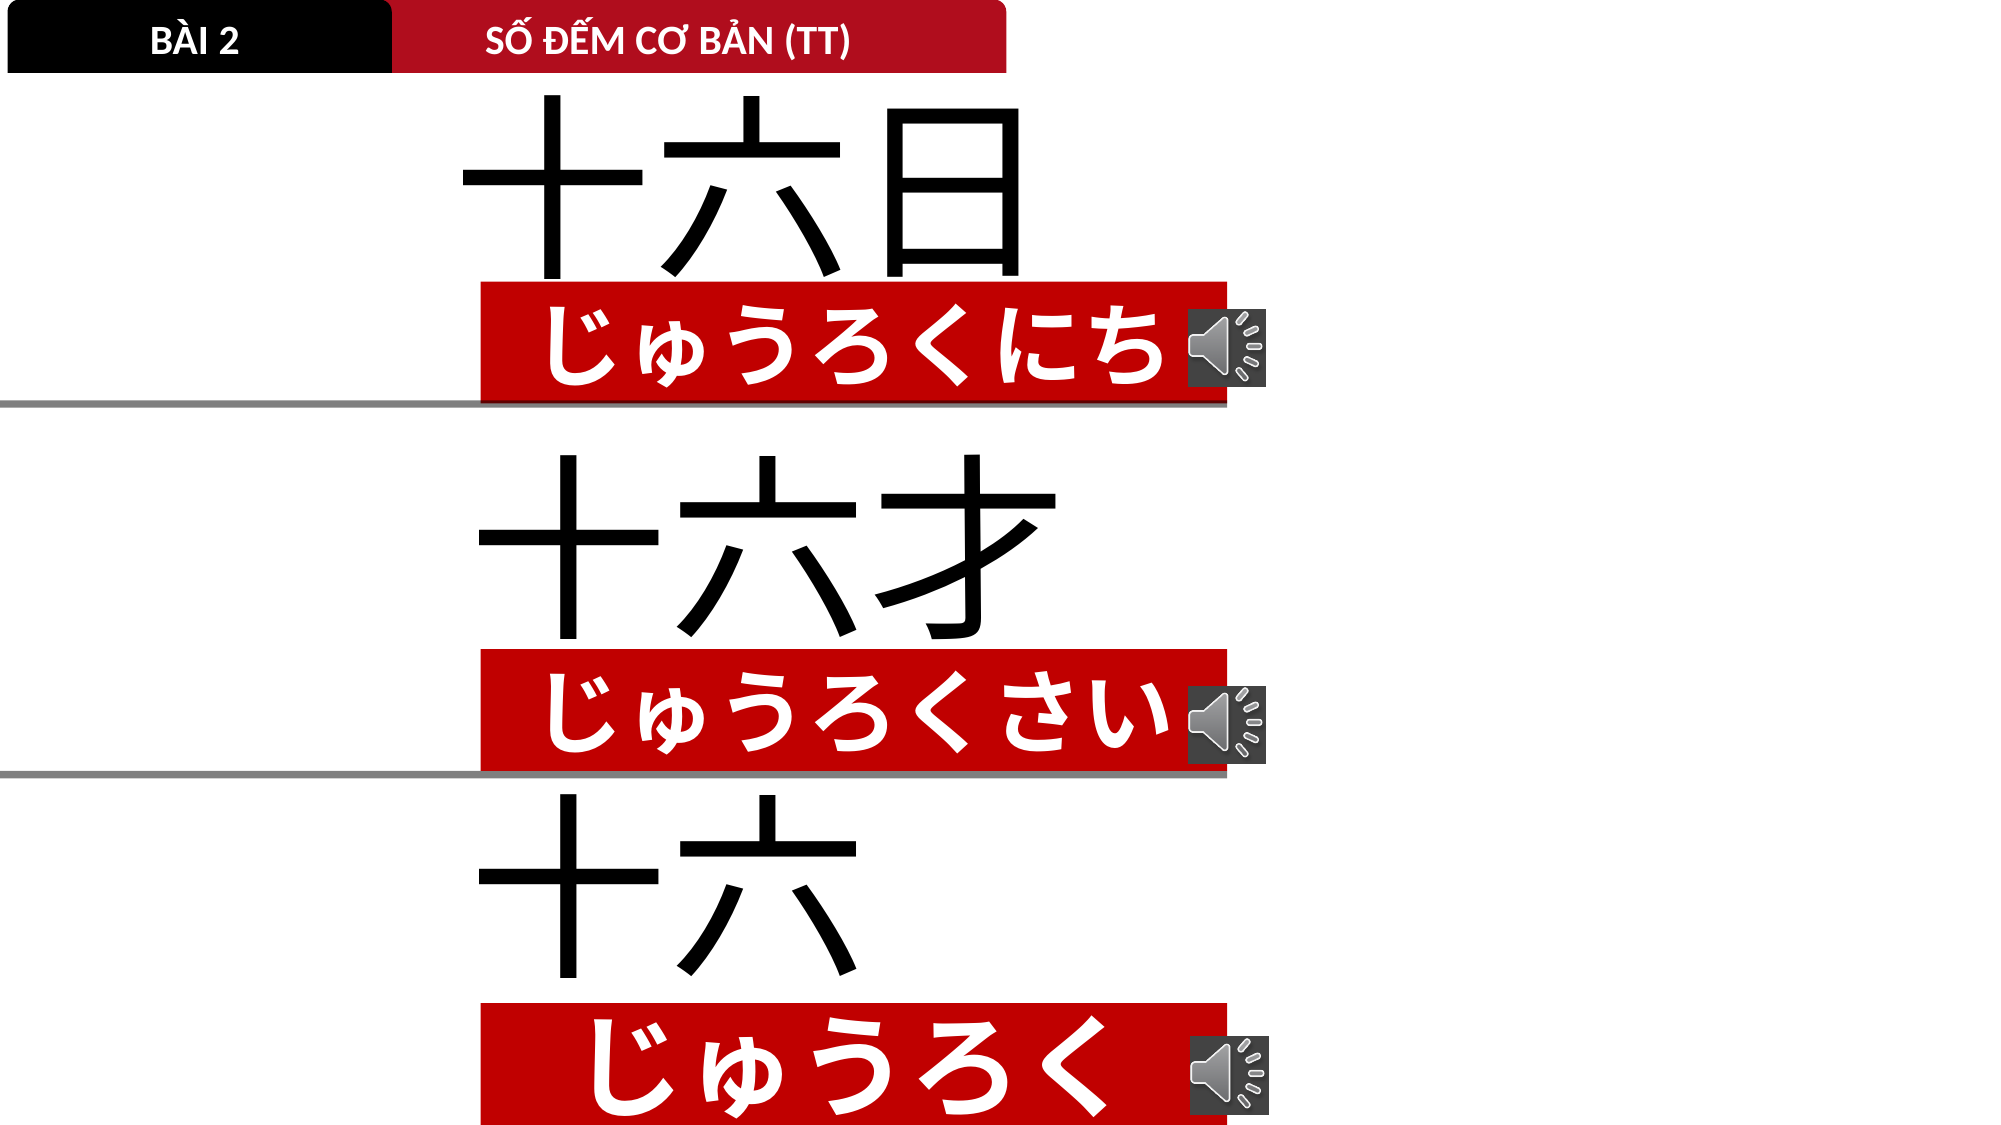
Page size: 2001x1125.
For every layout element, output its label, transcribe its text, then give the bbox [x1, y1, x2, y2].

text_box じゅうろくにち [479, 312, 1228, 400]
picture [1189, 1035, 1270, 1116]
text_box 十六 [453, 754, 1777, 1010]
picture [1187, 308, 1268, 389]
text_box 十六才 [453, 415, 1977, 671]
text_box じゅうろく [479, 1010, 1228, 1125]
text_box SỐ ĐẾM CƠ BẢN (TT) [388, 0, 1008, 74]
picture [1187, 684, 1268, 765]
text_box じゅうろくさい [479, 671, 1228, 754]
text_box [0, 400, 1228, 408]
text_box BÀI 2 [6, 0, 393, 74]
text_box [0, 770, 453, 779]
text_box 十六日 [438, 56, 1840, 312]
